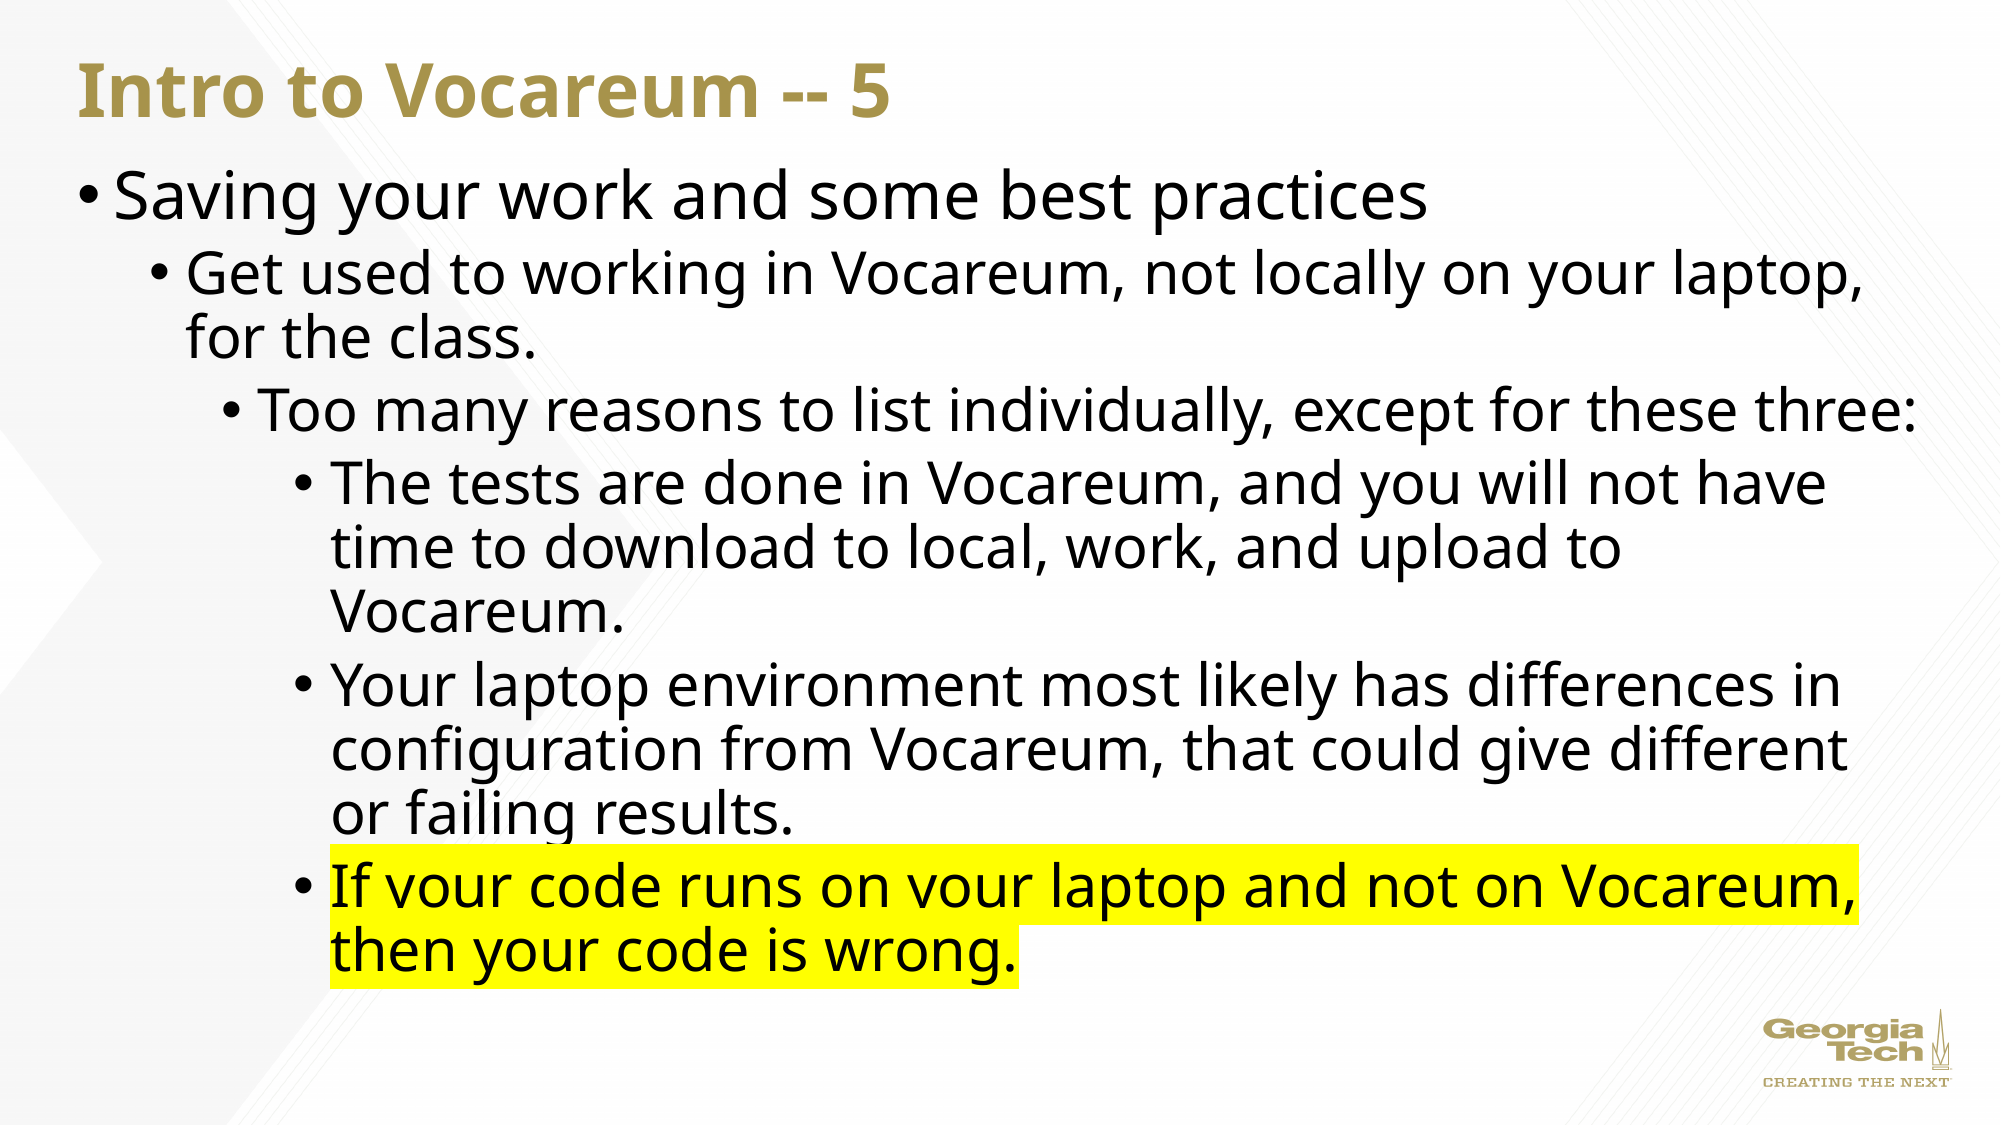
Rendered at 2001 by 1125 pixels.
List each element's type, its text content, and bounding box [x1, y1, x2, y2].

picture [0, 0, 2001, 1125]
list Saving your work and some best practices Get used to working in Vocareum, not locally on your laptop, for the class. Too many reasons to list individually, except for these three: The tests are done in Vocareum, and you will not have time to download to local, work, and upload to Vocareum. Your laptop environment most likely has differences in configuration from Vocareum, that could give different or failing results. If your code runs on your laptop and not on Vocareum, then your code is wrong. [62, 154, 1938, 1020]
title Intro to Vocareum -- 5 [62, 32, 1938, 154]
